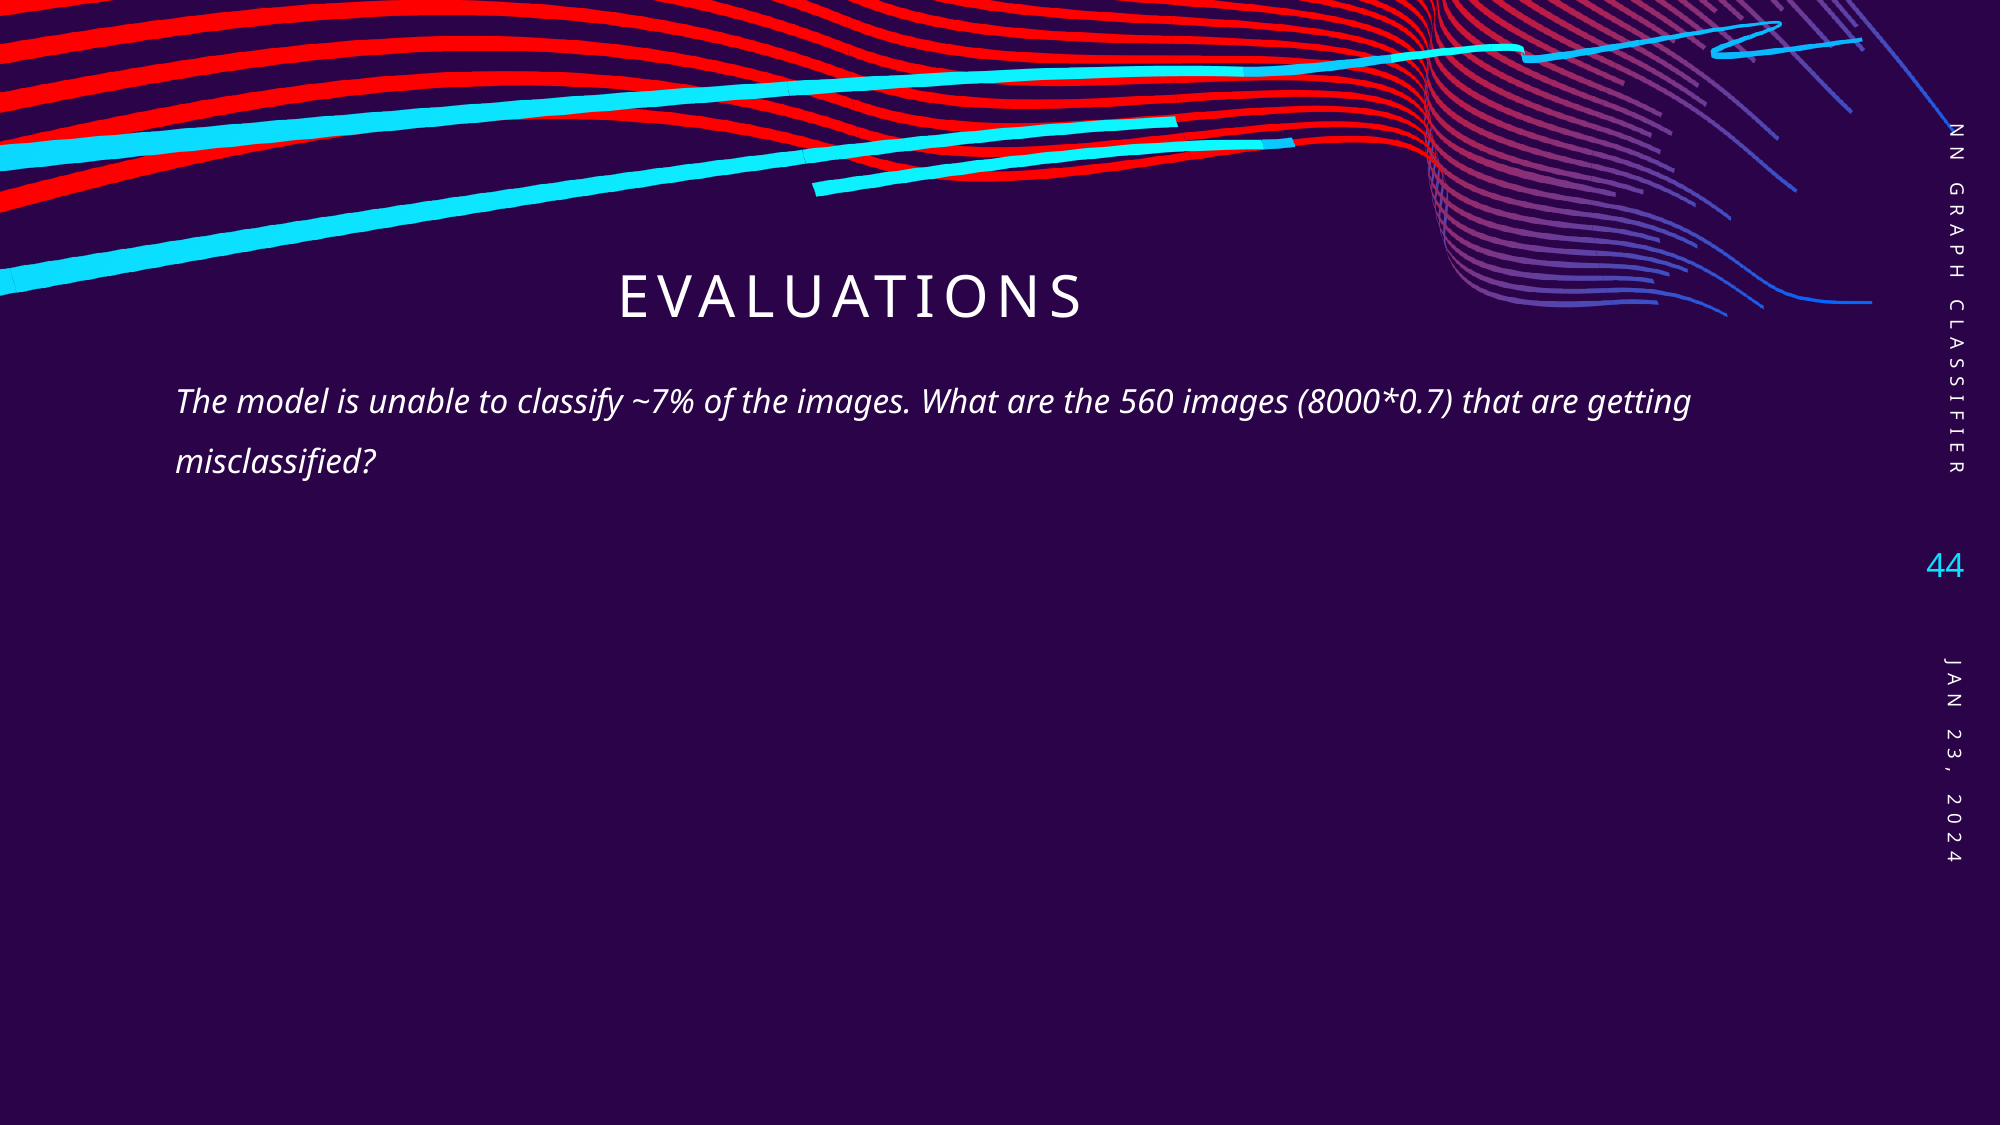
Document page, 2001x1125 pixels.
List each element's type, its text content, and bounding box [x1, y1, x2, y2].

text_box The model is unable to classify ~7% of the images. What are the 560 images (8000*0.7) that are getting misclassified? [160, 353, 1784, 429]
picture [0, 0, 2000, 1125]
slide_number 44 [1889, 519, 1980, 615]
title Evaluations [602, 259, 1353, 353]
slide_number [1925, 645, 1986, 1080]
footer NN Graph Classifier [1926, 33, 1987, 489]
